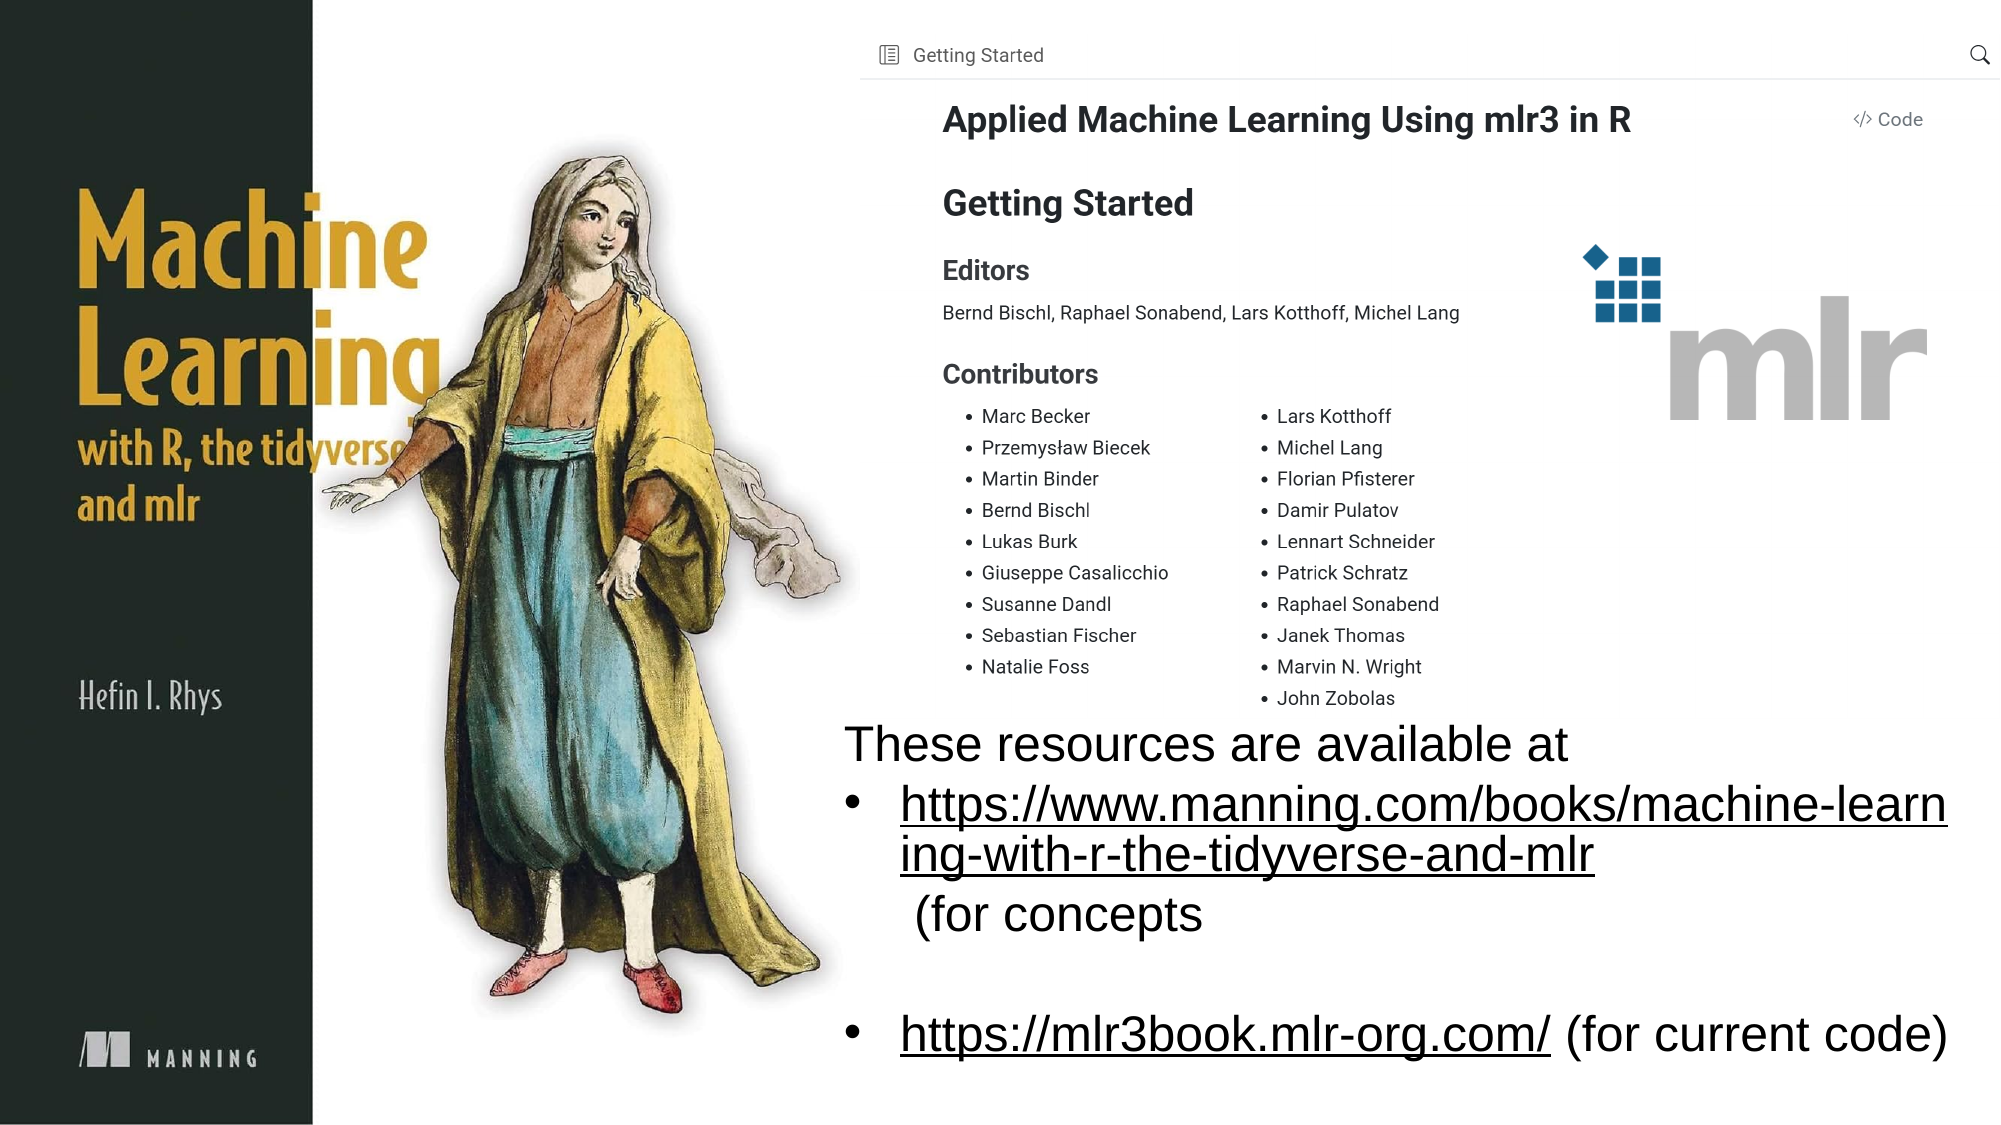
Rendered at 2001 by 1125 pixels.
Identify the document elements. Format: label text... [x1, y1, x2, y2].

text_box These resources are available at https://www.manning.com/books/machine-learning-with-r-the-tidyverse-and-mlr (for concepts https://mlr3book.mlr-org.com/ (for current code) [899, 720, 1969, 1019]
picture [0, 0, 2000, 1125]
